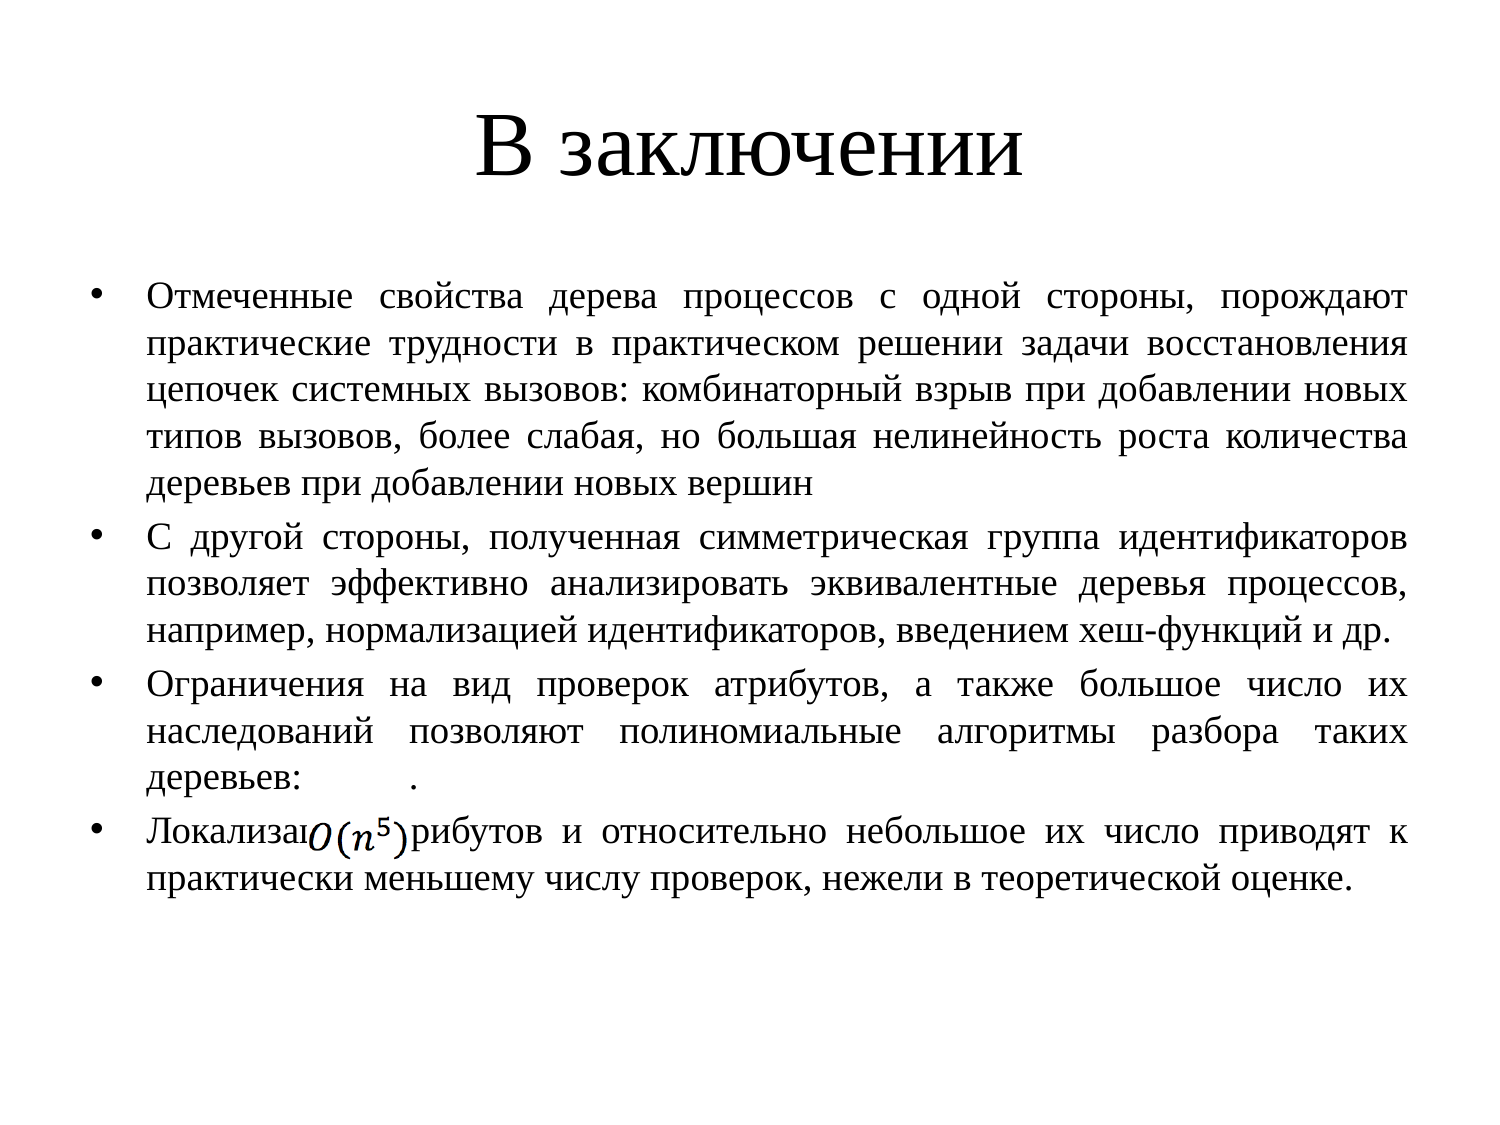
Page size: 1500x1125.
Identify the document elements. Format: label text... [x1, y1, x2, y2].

title В заключении [75, 45, 1425, 233]
picture [307, 801, 410, 869]
list Отмеченные свойства дерева процессов с одной стороны, порождают практические трудности в практическом решении задачи восстановления цепочек системных вызовов: комбинаторный взрыв при добавлении новых типов вызовов, более слабая, но большая нелинейность роста количества деревьев при добавлении новых вершин C другой стороны, полученная симметрическая группа идентификаторов позволяет эффективно анализировать эквивалентные деревья процессов, например, нормализацией идентификаторов, введением хеш-функций и др. Ограничения на вид проверок атрибутов, а также большое число их наследований позволяют полиномиальные алгоритмы разбора таких деревьев: . Локализация атрибутов и относительно небольшое их число приводят к практически меньшему числу проверок, нежели в теоретической оценке. [75, 262, 1425, 1005]
